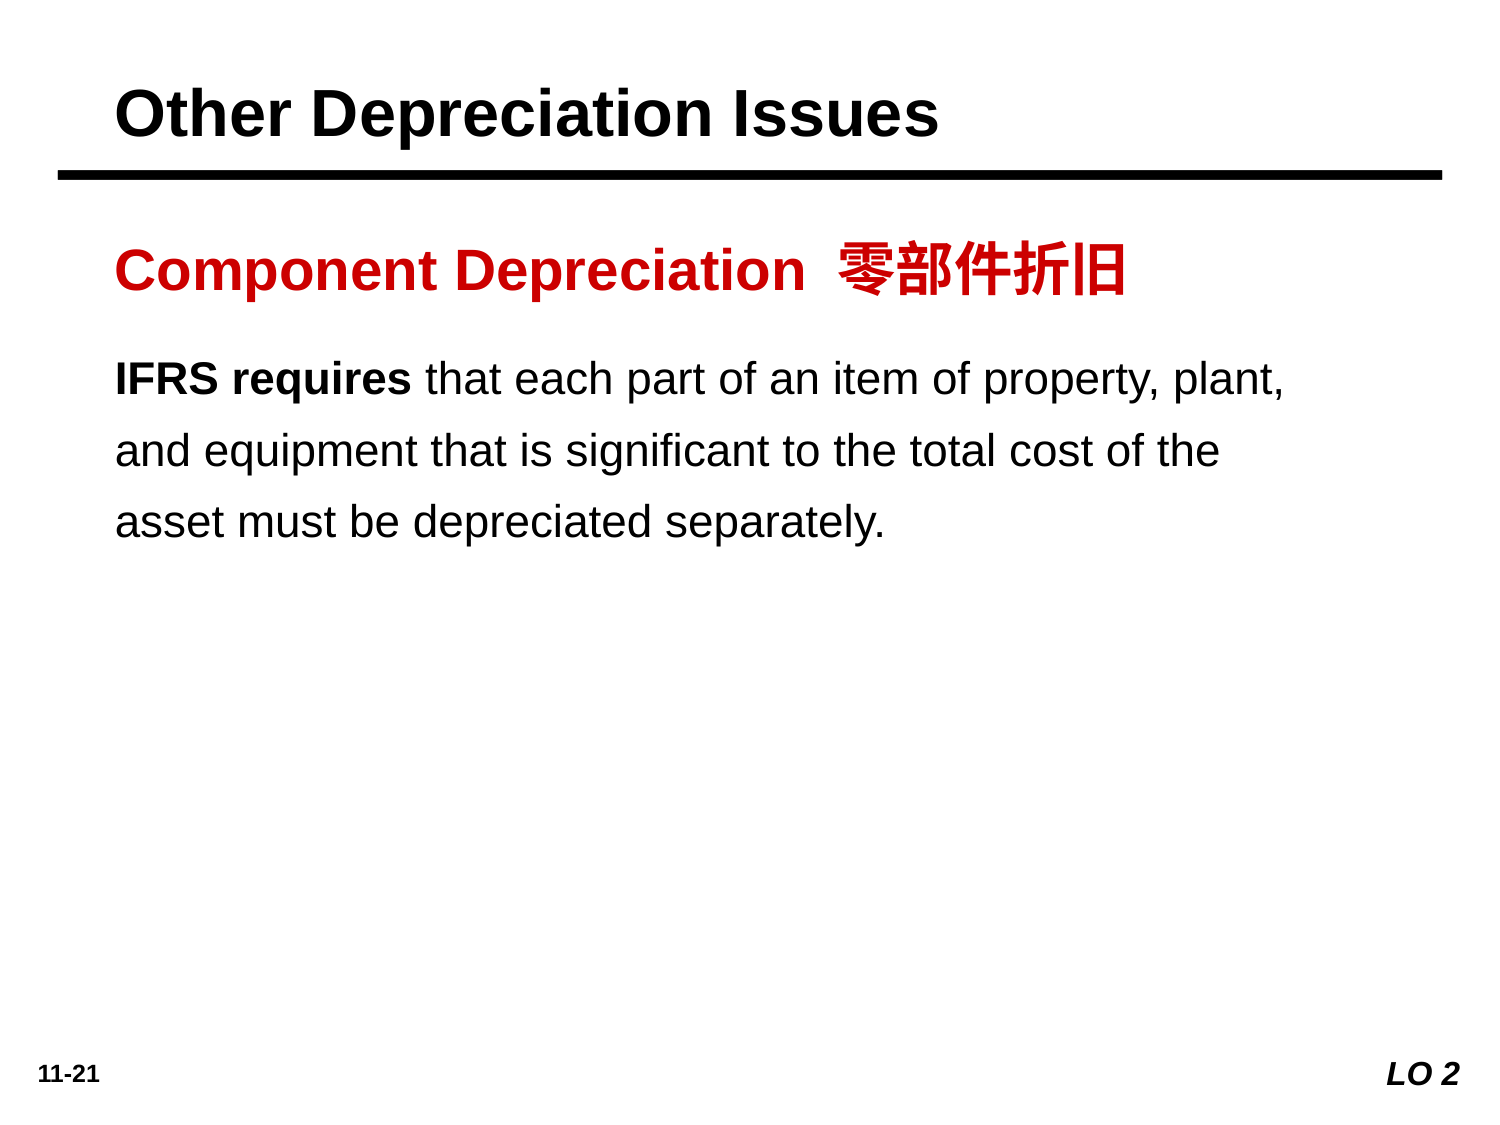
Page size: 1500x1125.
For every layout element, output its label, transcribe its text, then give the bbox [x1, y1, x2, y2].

text_box Other Depreciation Issues [99, 62, 1438, 155]
text_box Component Depreciation 零部件折旧 [99, 224, 1413, 310]
text_box IFRS requires that each part of an item of property, plant, and equipment that is significant to the total cost of the asset must be depreciated separately. [99, 324, 1355, 554]
text_box LO 2 [1324, 1044, 1475, 1100]
